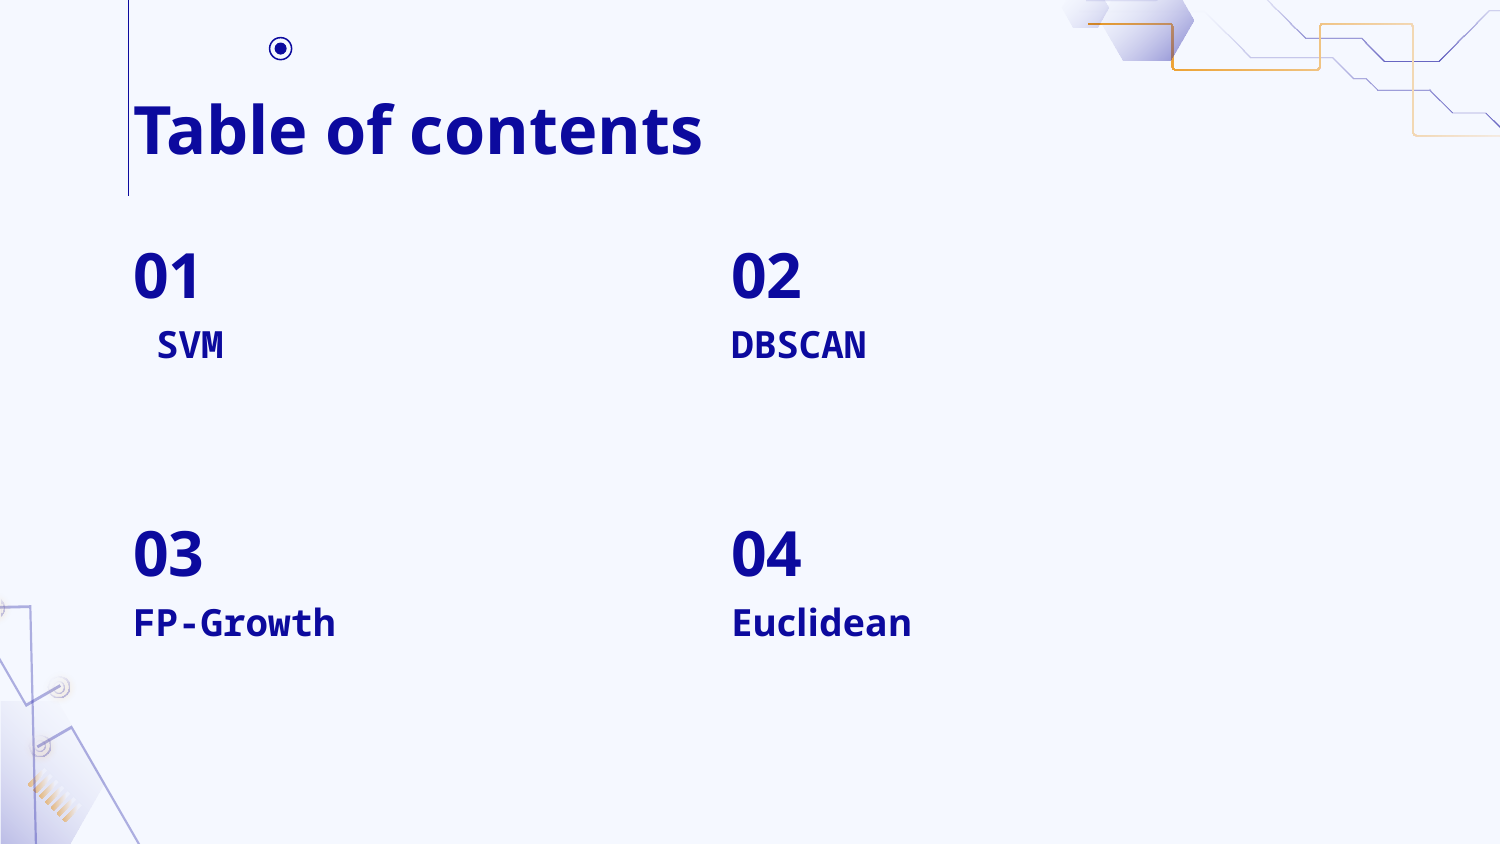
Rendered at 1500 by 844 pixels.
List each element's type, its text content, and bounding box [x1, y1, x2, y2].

subtitle Euclidean [716, 592, 1247, 659]
title 01 [118, 220, 292, 326]
subtitle SVM [118, 314, 649, 381]
title 04 [716, 498, 890, 592]
title Table of contents [118, 72, 1382, 167]
title 02 [716, 220, 890, 314]
subtitle DBSCAN [716, 314, 1247, 381]
subtitle FP-Growth [118, 592, 649, 659]
title 03 [118, 498, 292, 592]
